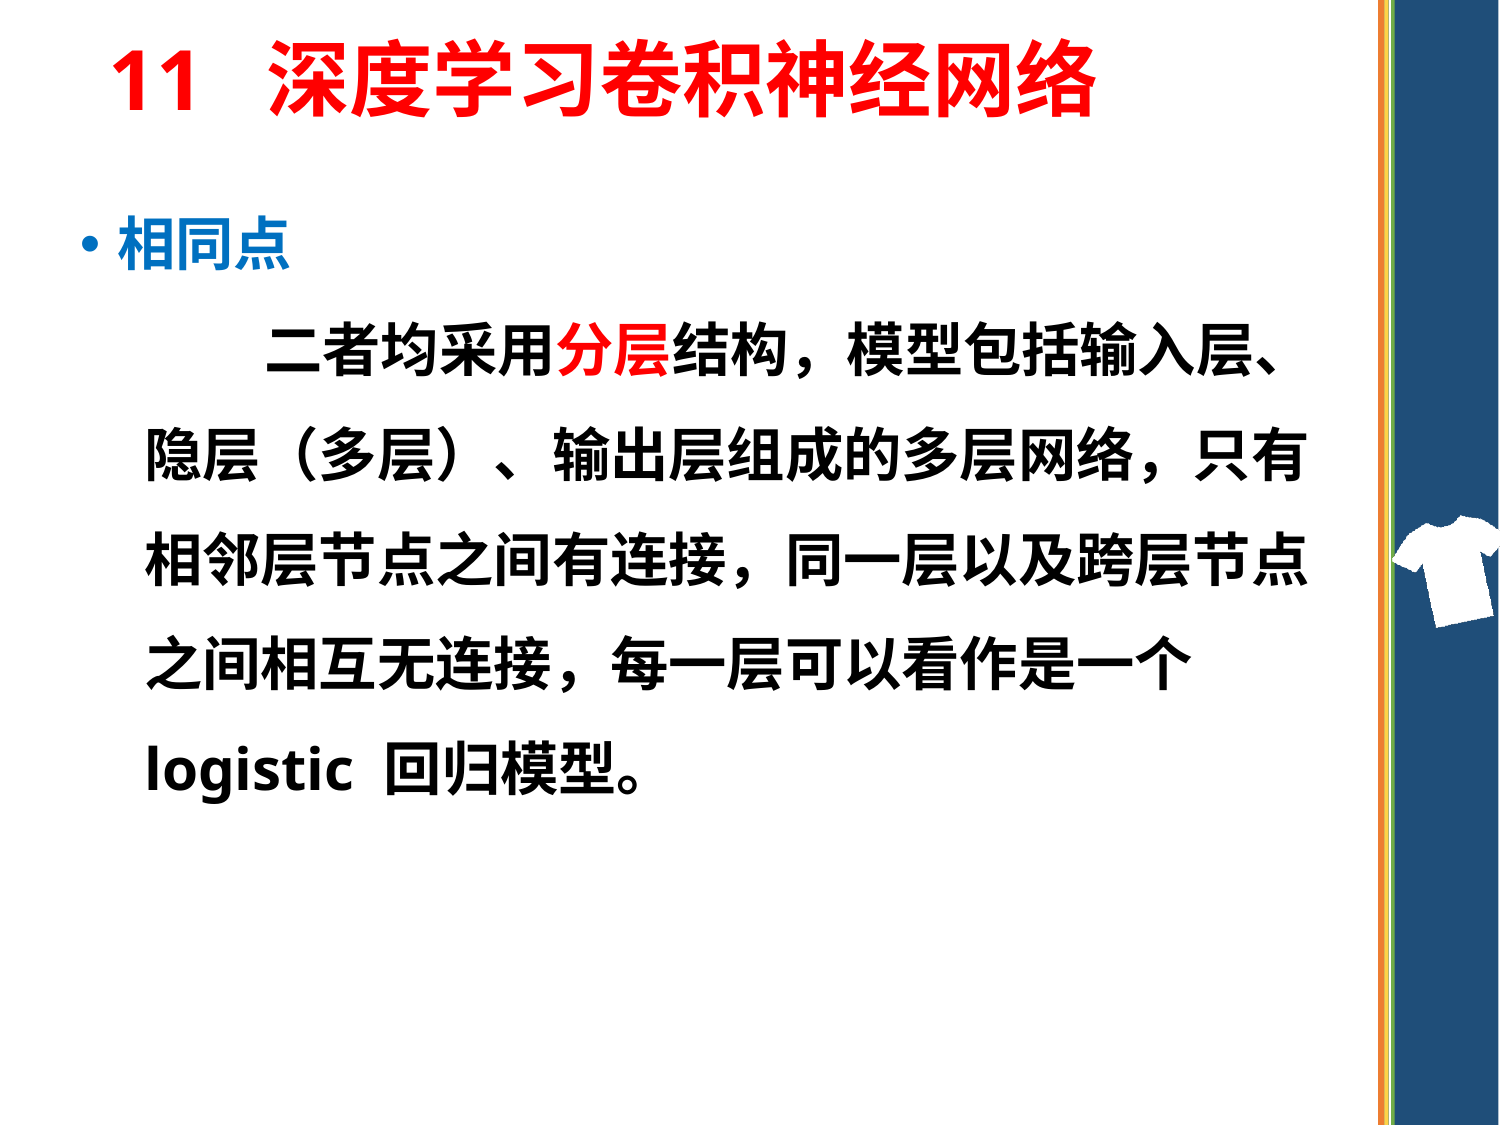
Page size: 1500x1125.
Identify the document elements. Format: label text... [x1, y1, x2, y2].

text_box 11 深度学习卷积神经网络 [93, 8, 1159, 159]
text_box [1378, 0, 1500, 1125]
list 相同点 二者均采用分层结构，模型包括输入层、隐层（多层）、输出层组成的多层网络，只有相邻层节点之间有连接，同一层以及跨层节点之间相互无连接，每一层可以看作是一个logistic 回归模型。 [64, 208, 1346, 1024]
